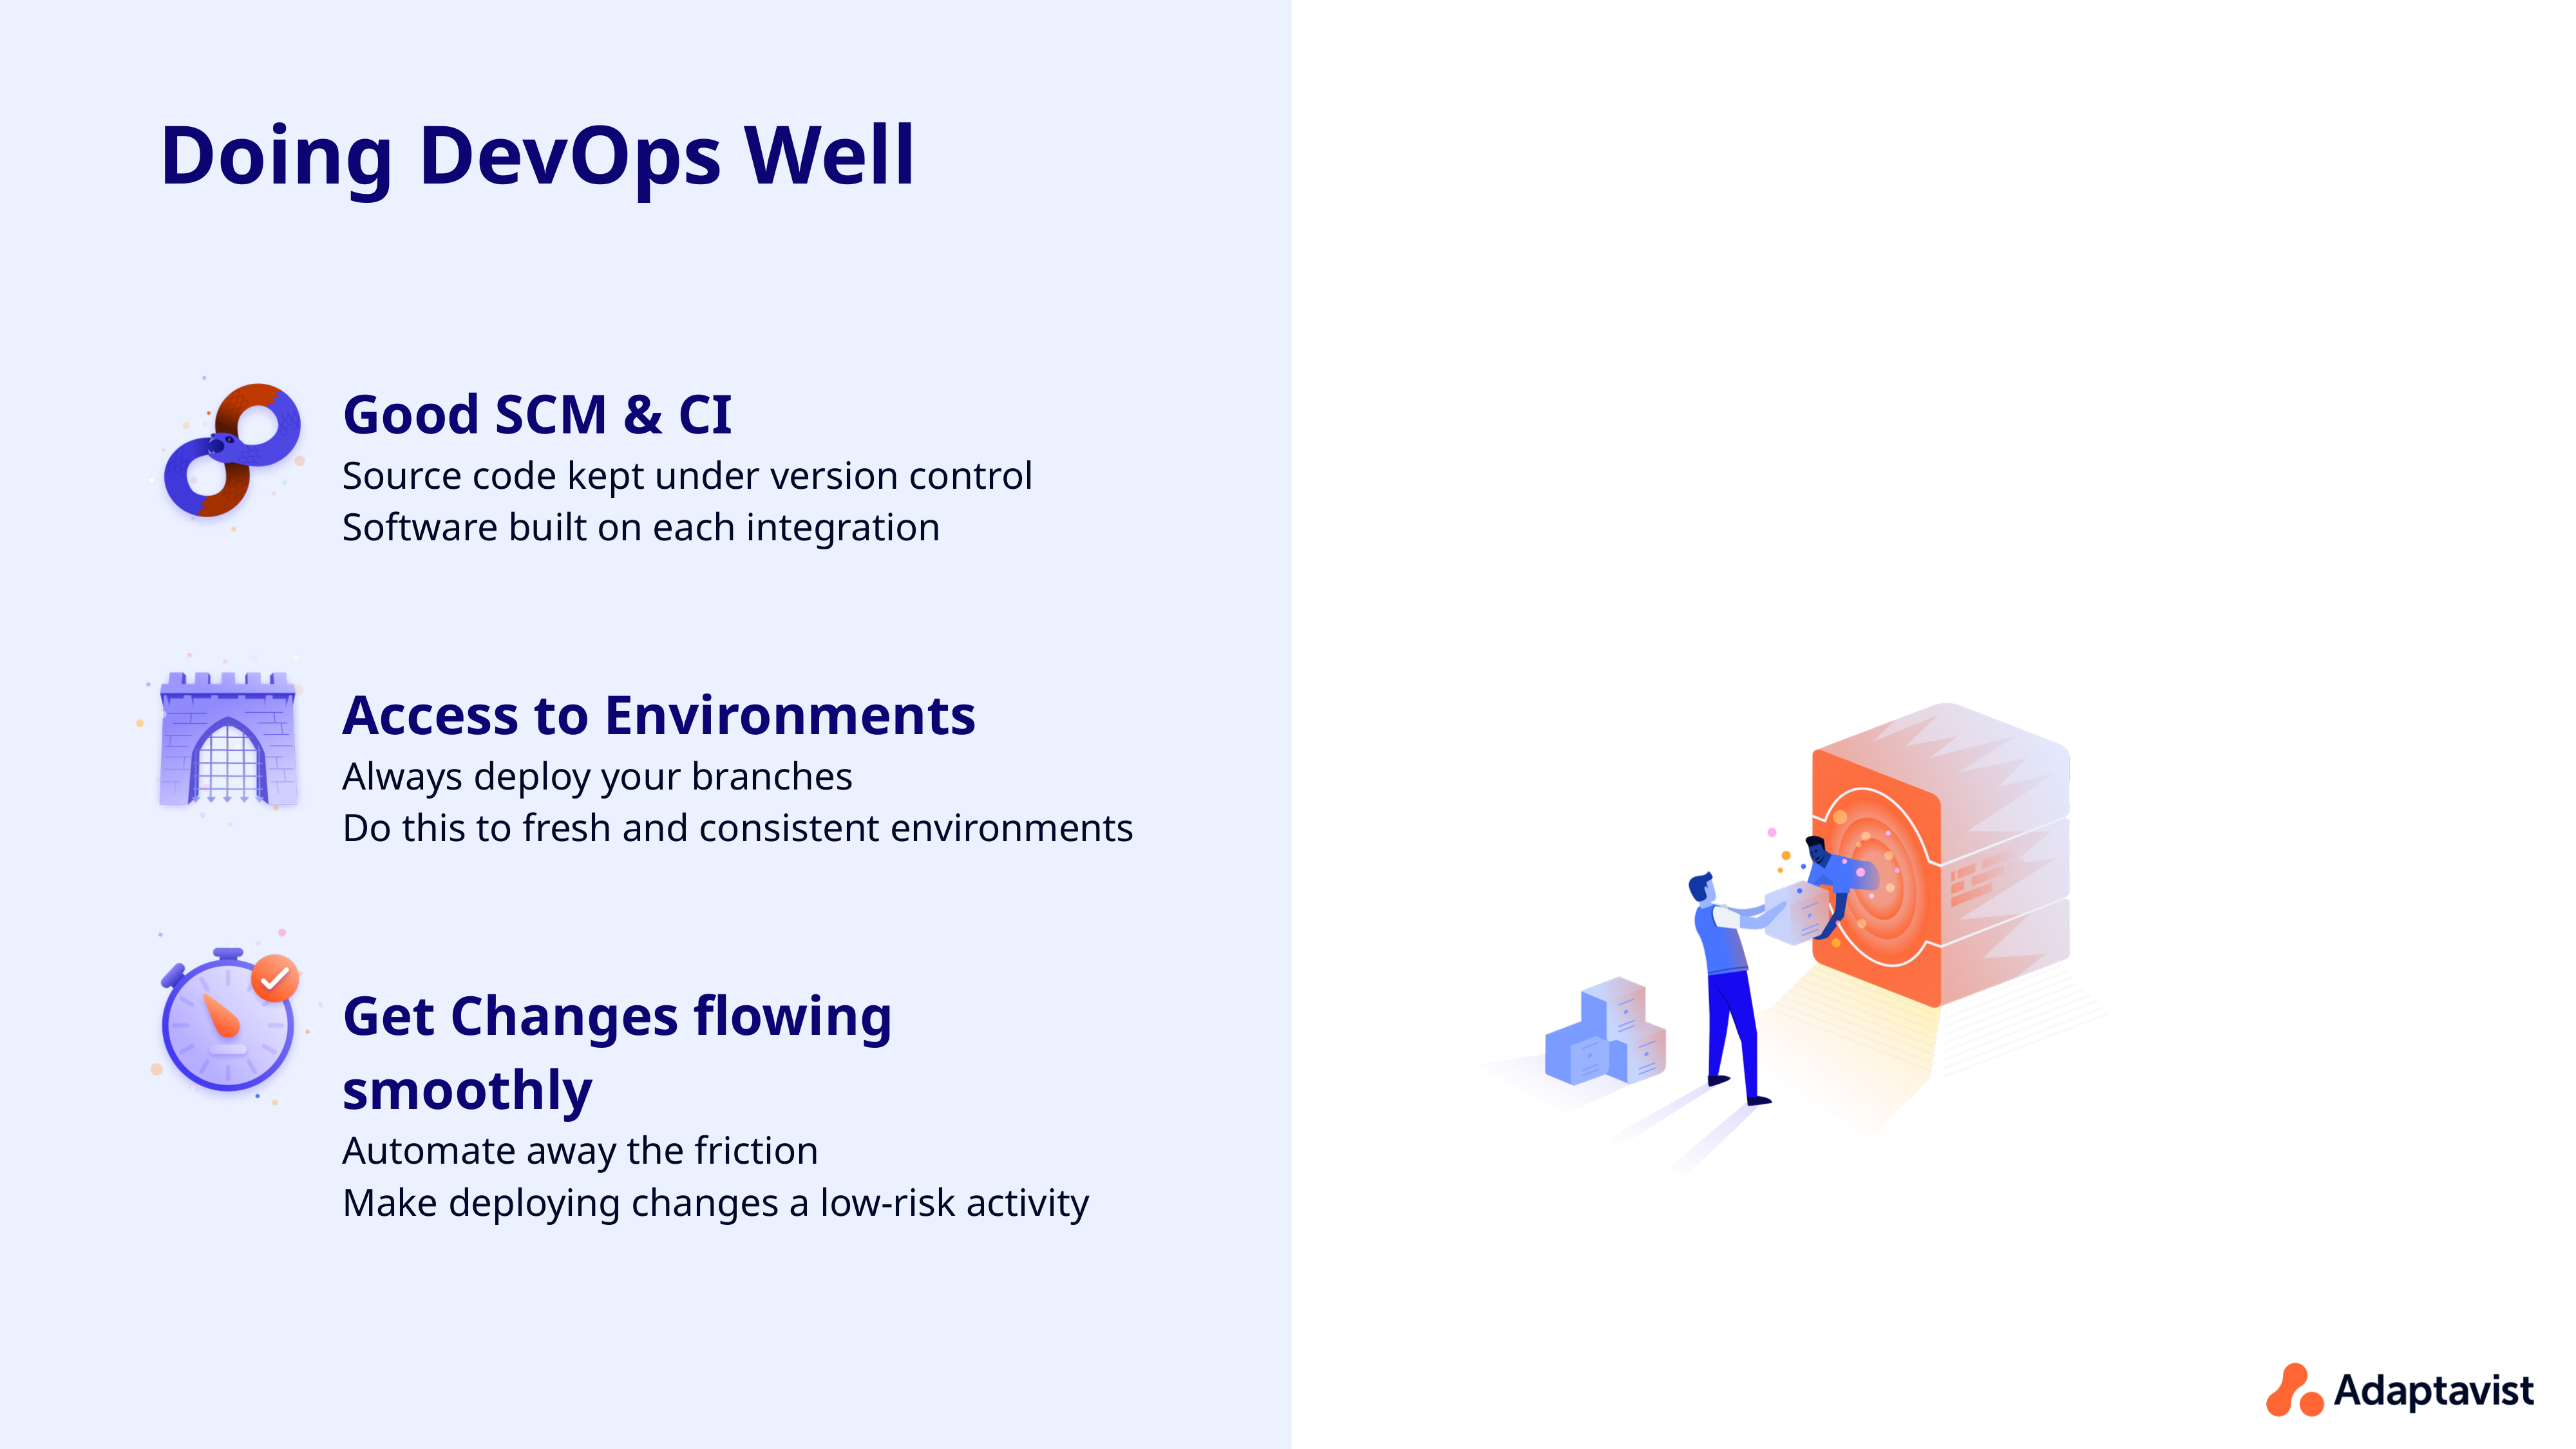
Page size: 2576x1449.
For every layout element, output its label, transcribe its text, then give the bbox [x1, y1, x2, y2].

picture [1425, 692, 2163, 1185]
list Access to Environments Always deploy your branches Do this to fresh and consistent environments [342, 671, 1171, 911]
picture [113, 910, 343, 1139]
list Good SCM & CI Source code kept under version control Software built on each integration [342, 370, 1171, 610]
title Doing DevOps Well [158, 114, 1070, 214]
picture [113, 624, 343, 853]
picture [113, 338, 343, 567]
list Get Changes flowing smoothly Automate away the friction Make deploying changes a low-risk activity [342, 972, 1171, 1211]
picture [2266, 1363, 2534, 1421]
